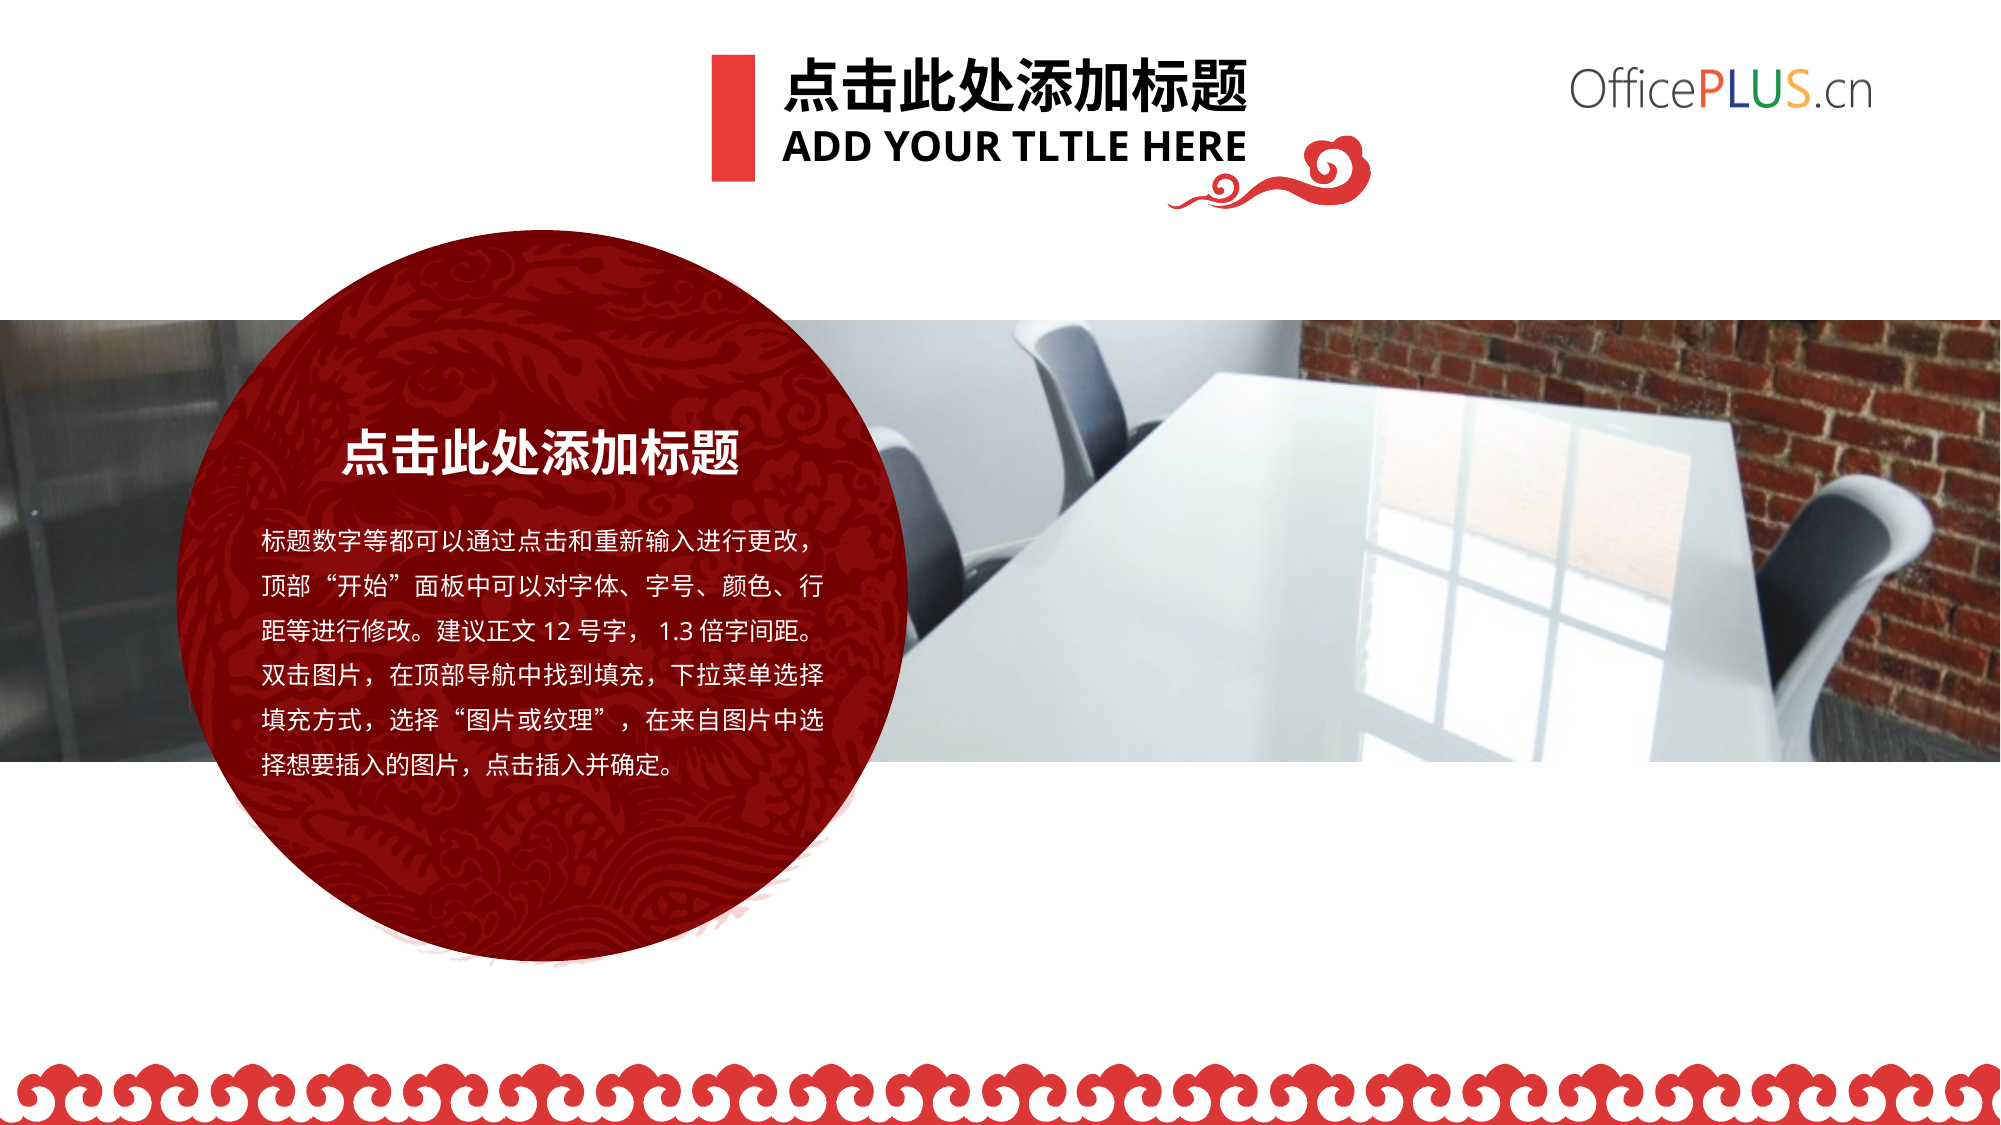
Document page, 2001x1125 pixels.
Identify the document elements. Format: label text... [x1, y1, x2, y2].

picture [1091, 320, 2001, 762]
picture [1164, 147, 1372, 215]
text_box 点击此处添加标题 ADD YOUR TLTLE HERE [767, 41, 1505, 177]
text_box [0, 211, 1091, 993]
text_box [0, 1061, 2000, 1125]
picture [1570, 67, 1871, 108]
text_box [711, 54, 756, 182]
